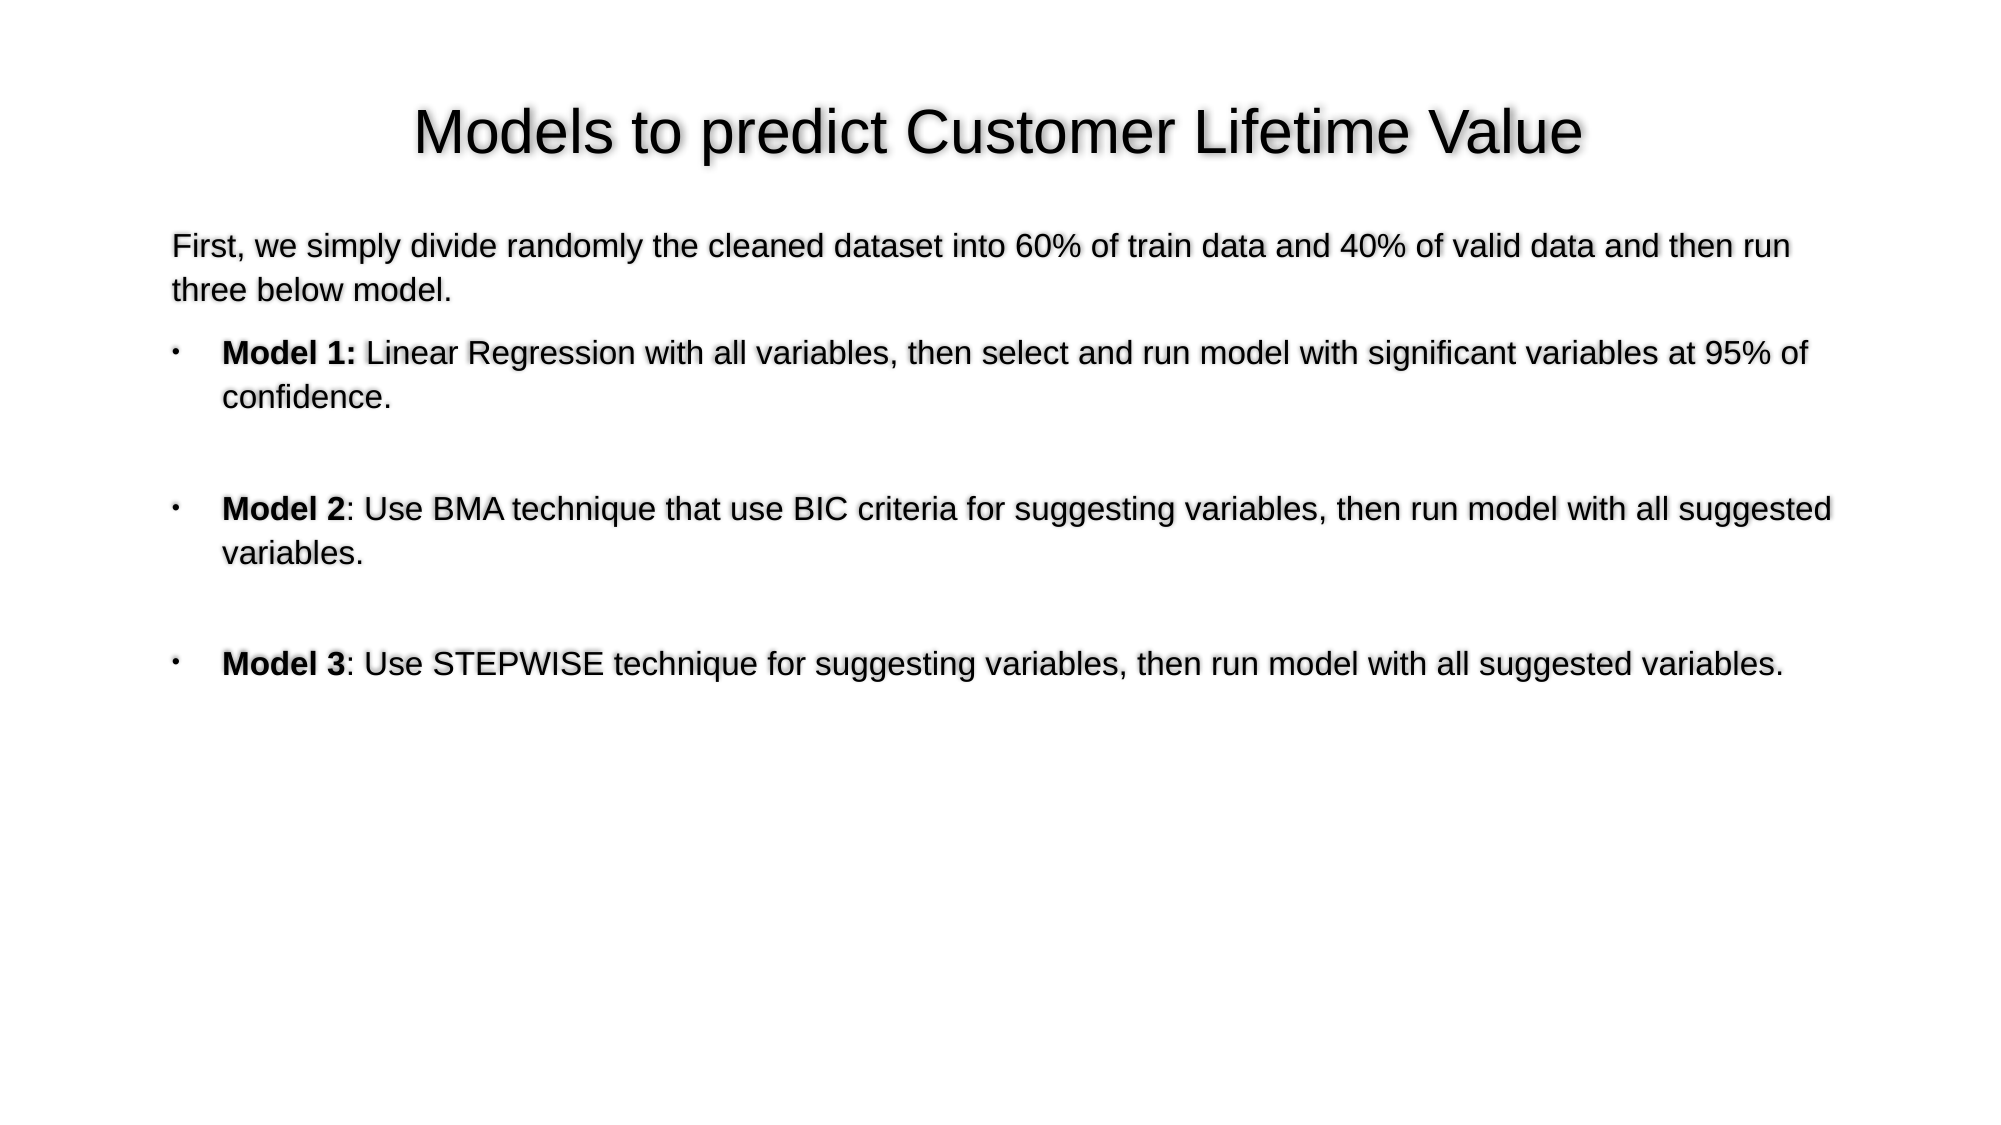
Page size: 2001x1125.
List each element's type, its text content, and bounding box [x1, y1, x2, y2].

title Models to predict Customer Lifetime Value [97, 81, 1901, 186]
list First, we simply divide randomly the cleaned dataset into 60% of train data and 40% of valid data and then run three below model. Model 1: Linear Regression with all variables, then select and run model with significant variables at 95% of confidence. Model 2: Use BMA technique that use BIC criteria for suggesting variables, then run model with all suggested variables. Model 3: Use STEPWISE technique for suggesting variables, then run model with all suggested variables. [150, 213, 1865, 1072]
